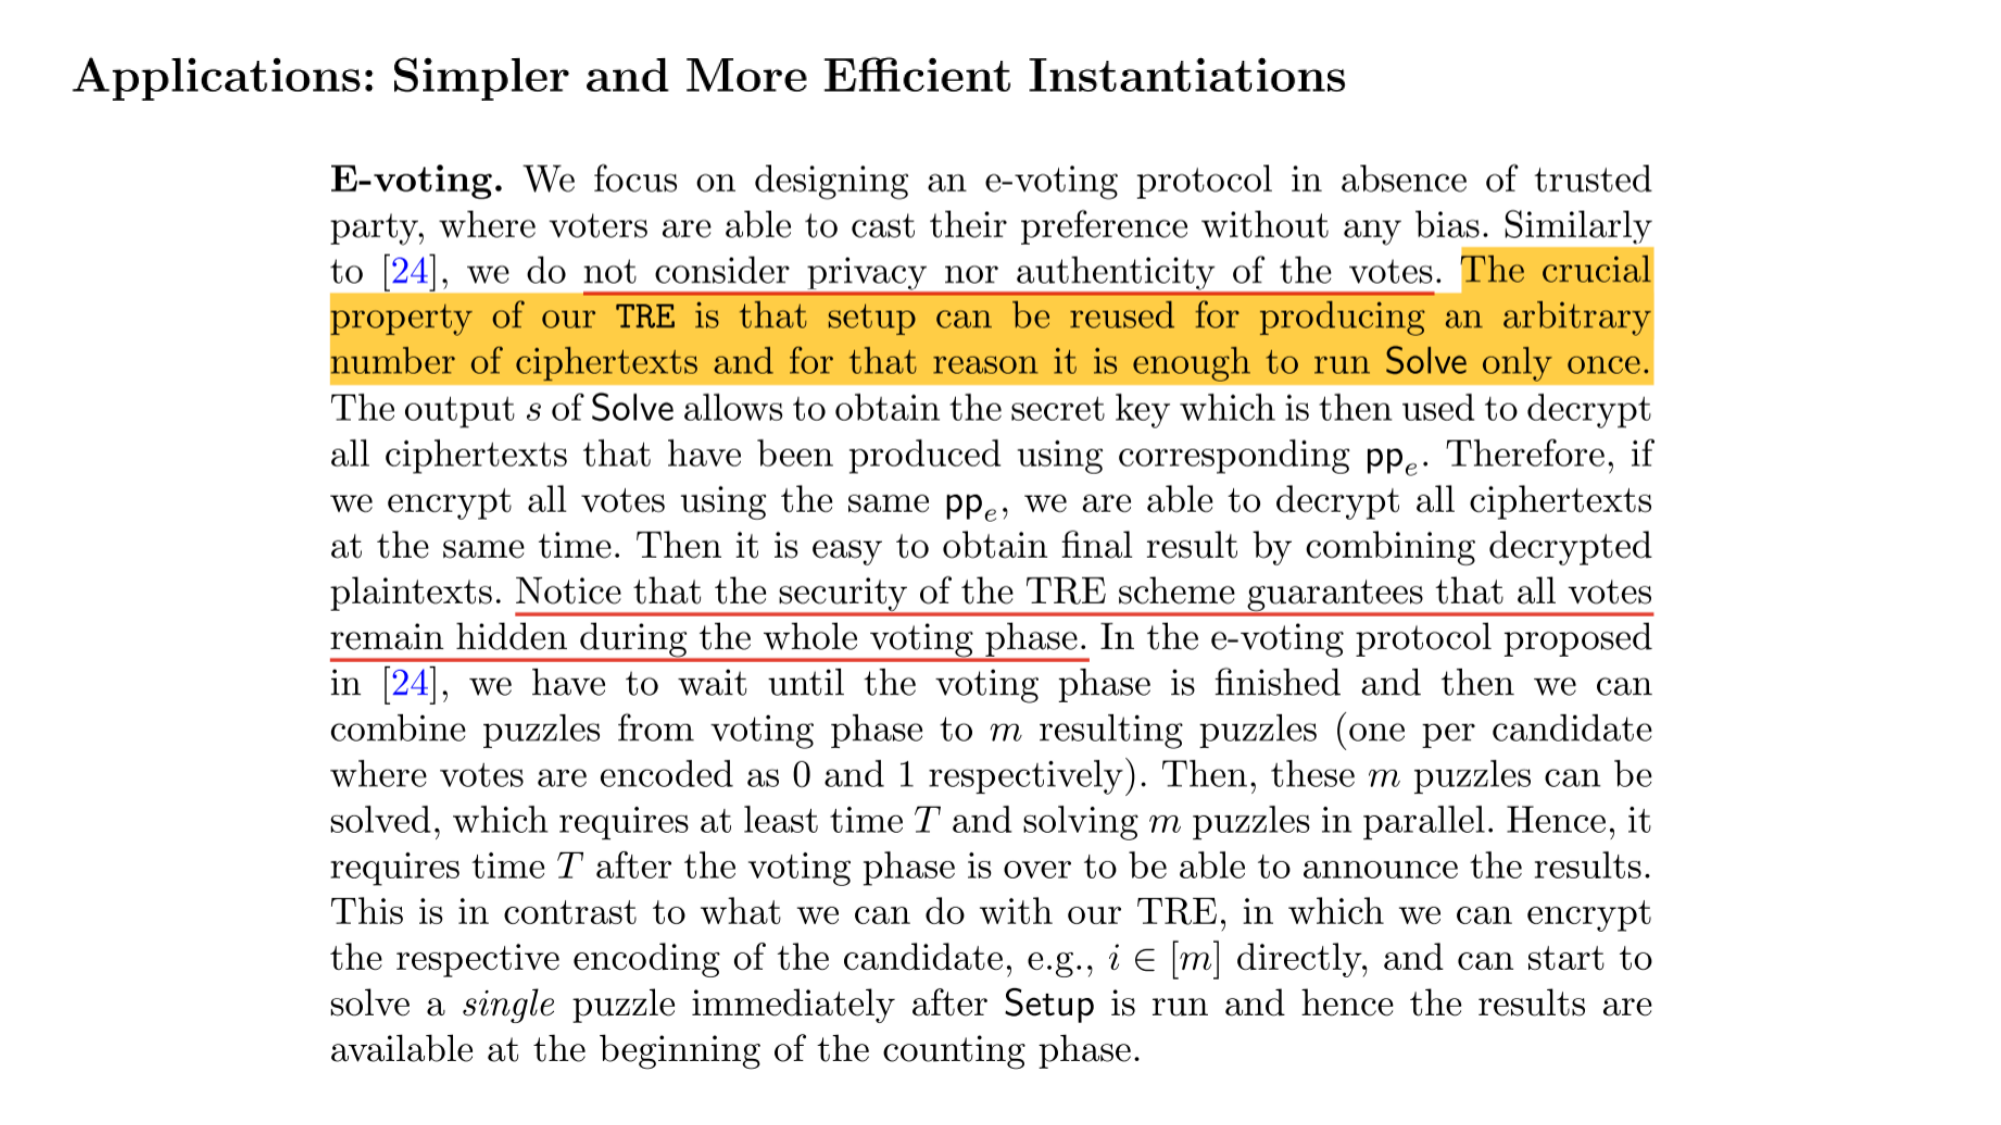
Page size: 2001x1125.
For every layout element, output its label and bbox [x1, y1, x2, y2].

picture [67, 41, 1358, 113]
picture [327, 160, 1673, 1084]
